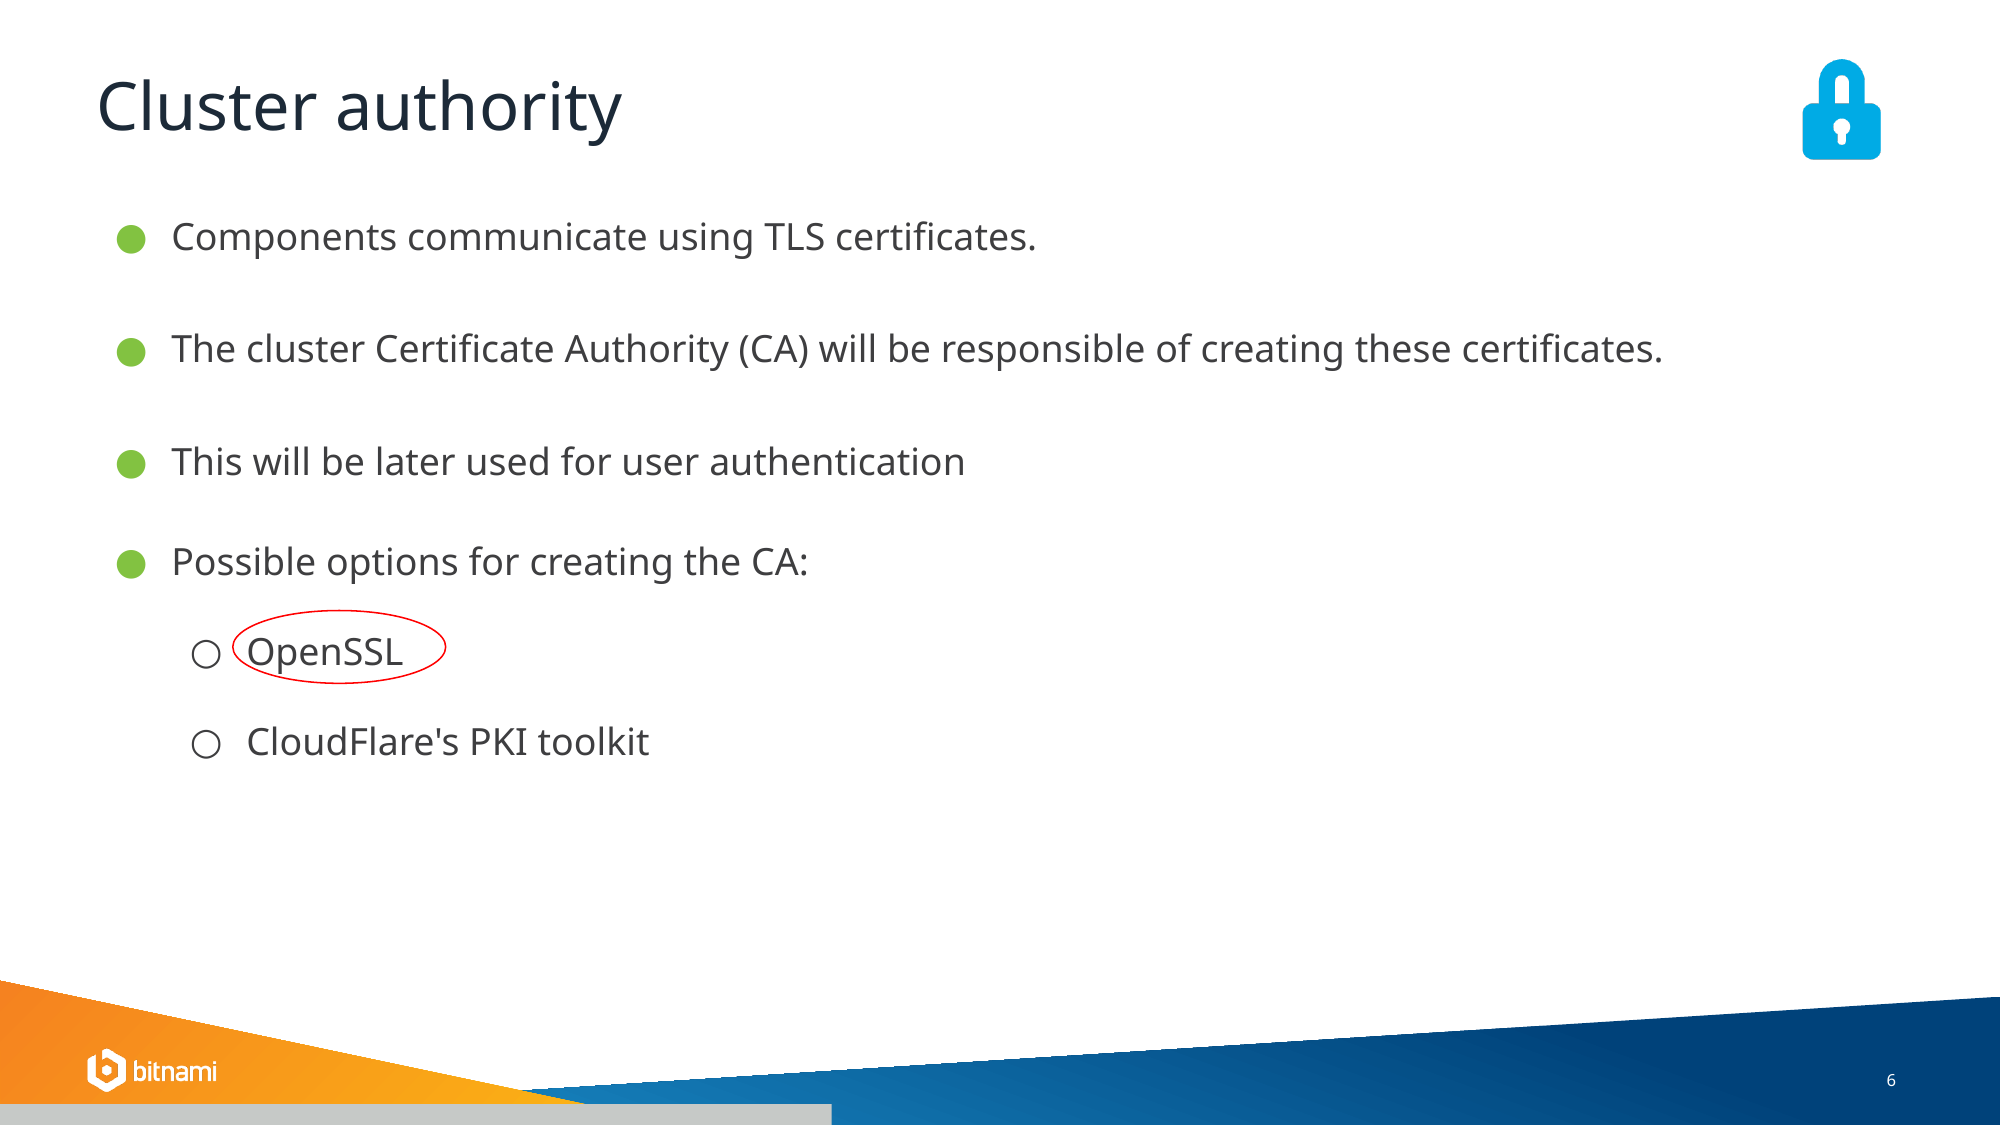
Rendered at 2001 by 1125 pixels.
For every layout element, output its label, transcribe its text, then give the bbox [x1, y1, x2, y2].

text_box [0, 1104, 832, 1125]
picture [81, 1044, 222, 1096]
text_box Components communicate using TLS certificates. [81, 197, 1738, 299]
text_box Possible options for creating the CA: OpenSSL CloudFlare's PKI toolkit [81, 522, 1738, 583]
text_box The cluster Certificate Authority (CA) will be responsible of creating these certificates. [81, 310, 1738, 411]
text_box [232, 610, 446, 684]
title Cluster authority [81, 52, 1750, 153]
slide_number ‹#› [1857, 1051, 1912, 1112]
picture [1755, 34, 1928, 184]
text_box This will be later used for user authentication [81, 422, 1738, 522]
